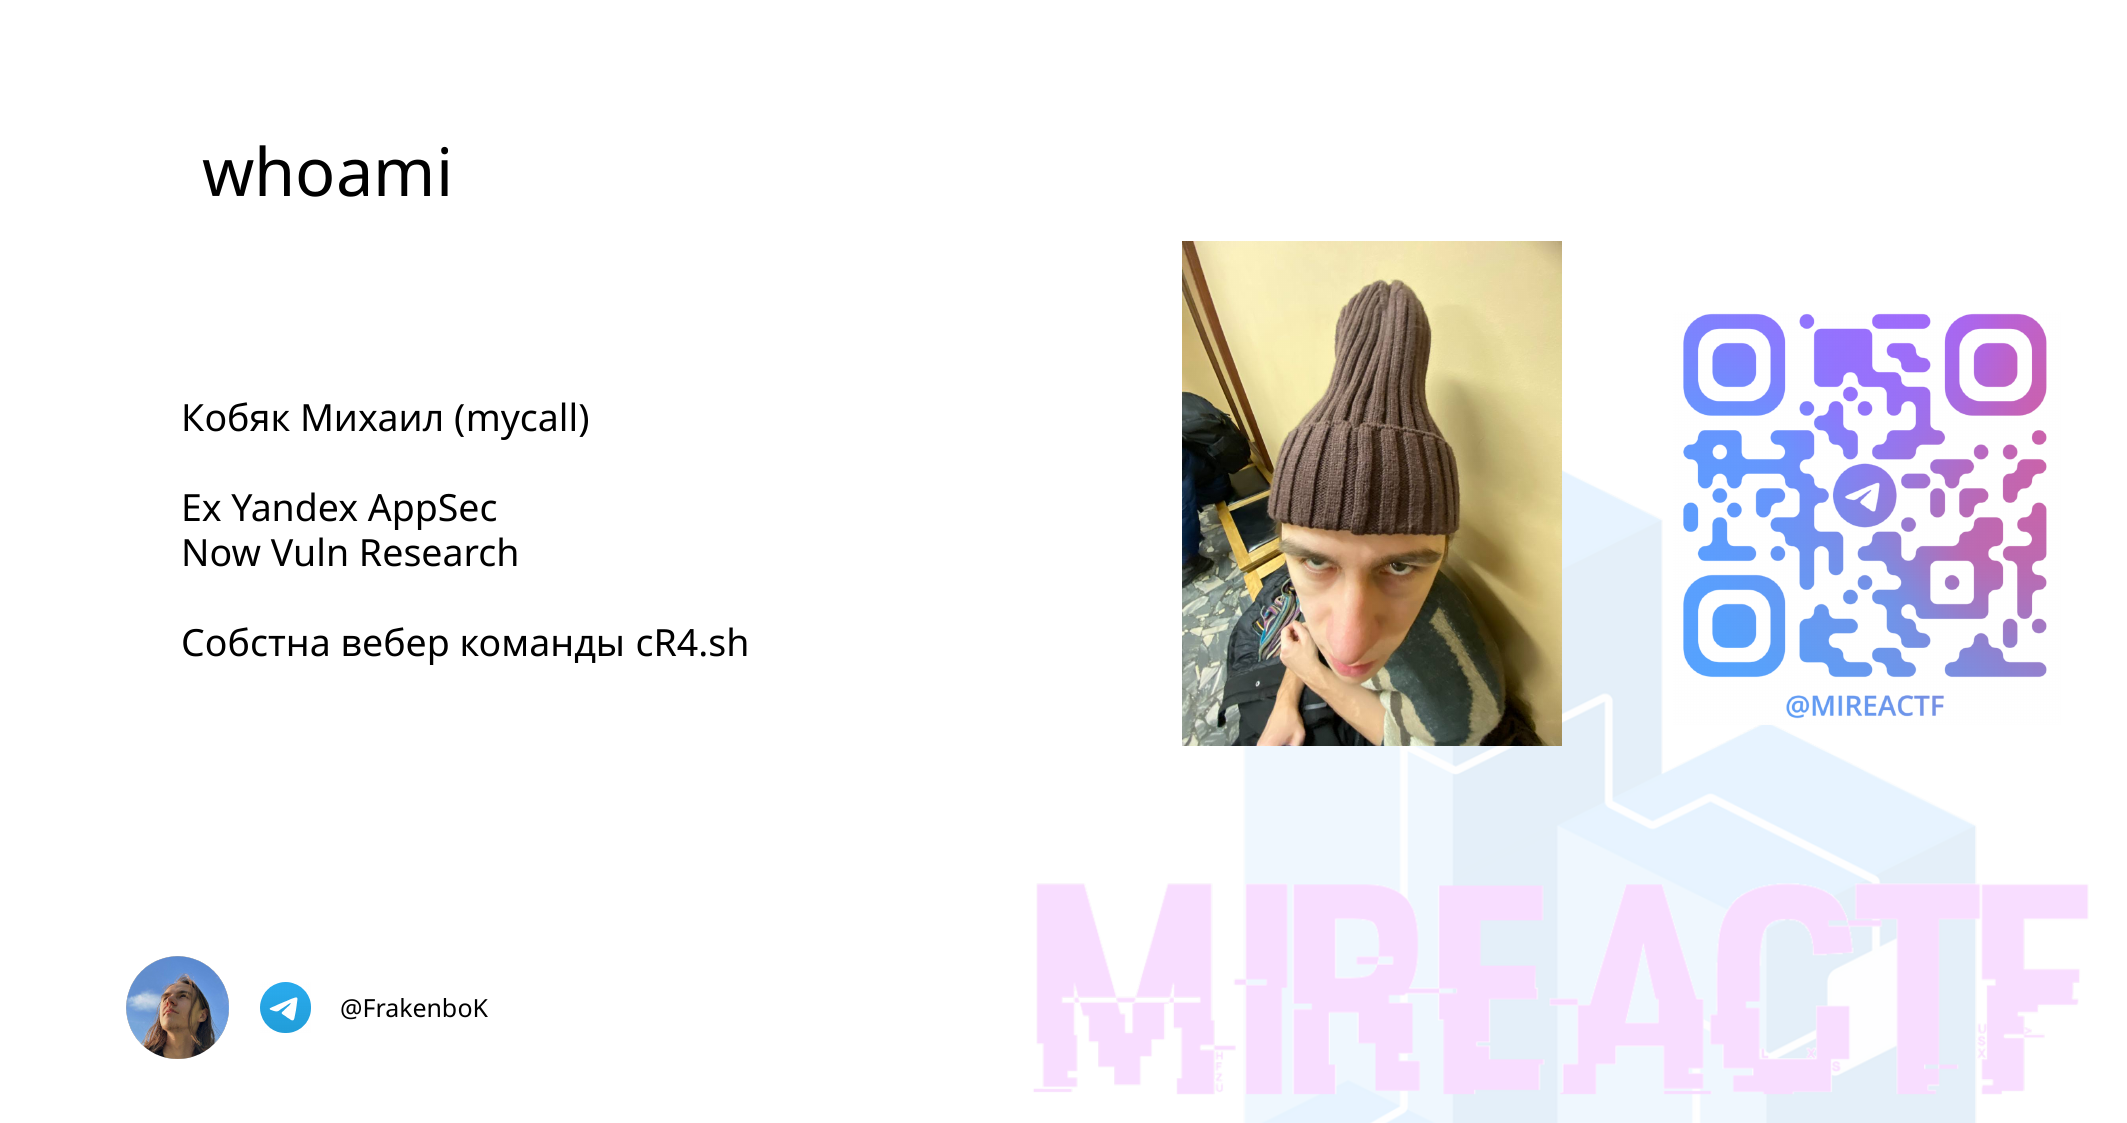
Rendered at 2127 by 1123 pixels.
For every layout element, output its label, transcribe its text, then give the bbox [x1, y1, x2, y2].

picture [260, 982, 311, 1033]
picture [1182, 241, 1562, 746]
text_box @FrakenboK [319, 984, 504, 1030]
text_box Введение в базовый криптоанализ [260, 89, 2044, 195]
text_box whoami [187, 122, 1970, 218]
text_box [986, 416, 2126, 1123]
picture [126, 956, 229, 1059]
picture [1673, 312, 2061, 725]
text_box Кобяк Михаил (mycall) Ex Yandex AppSec Now Vuln Research Собстна вебер команды cR4.sh [166, 386, 1098, 716]
